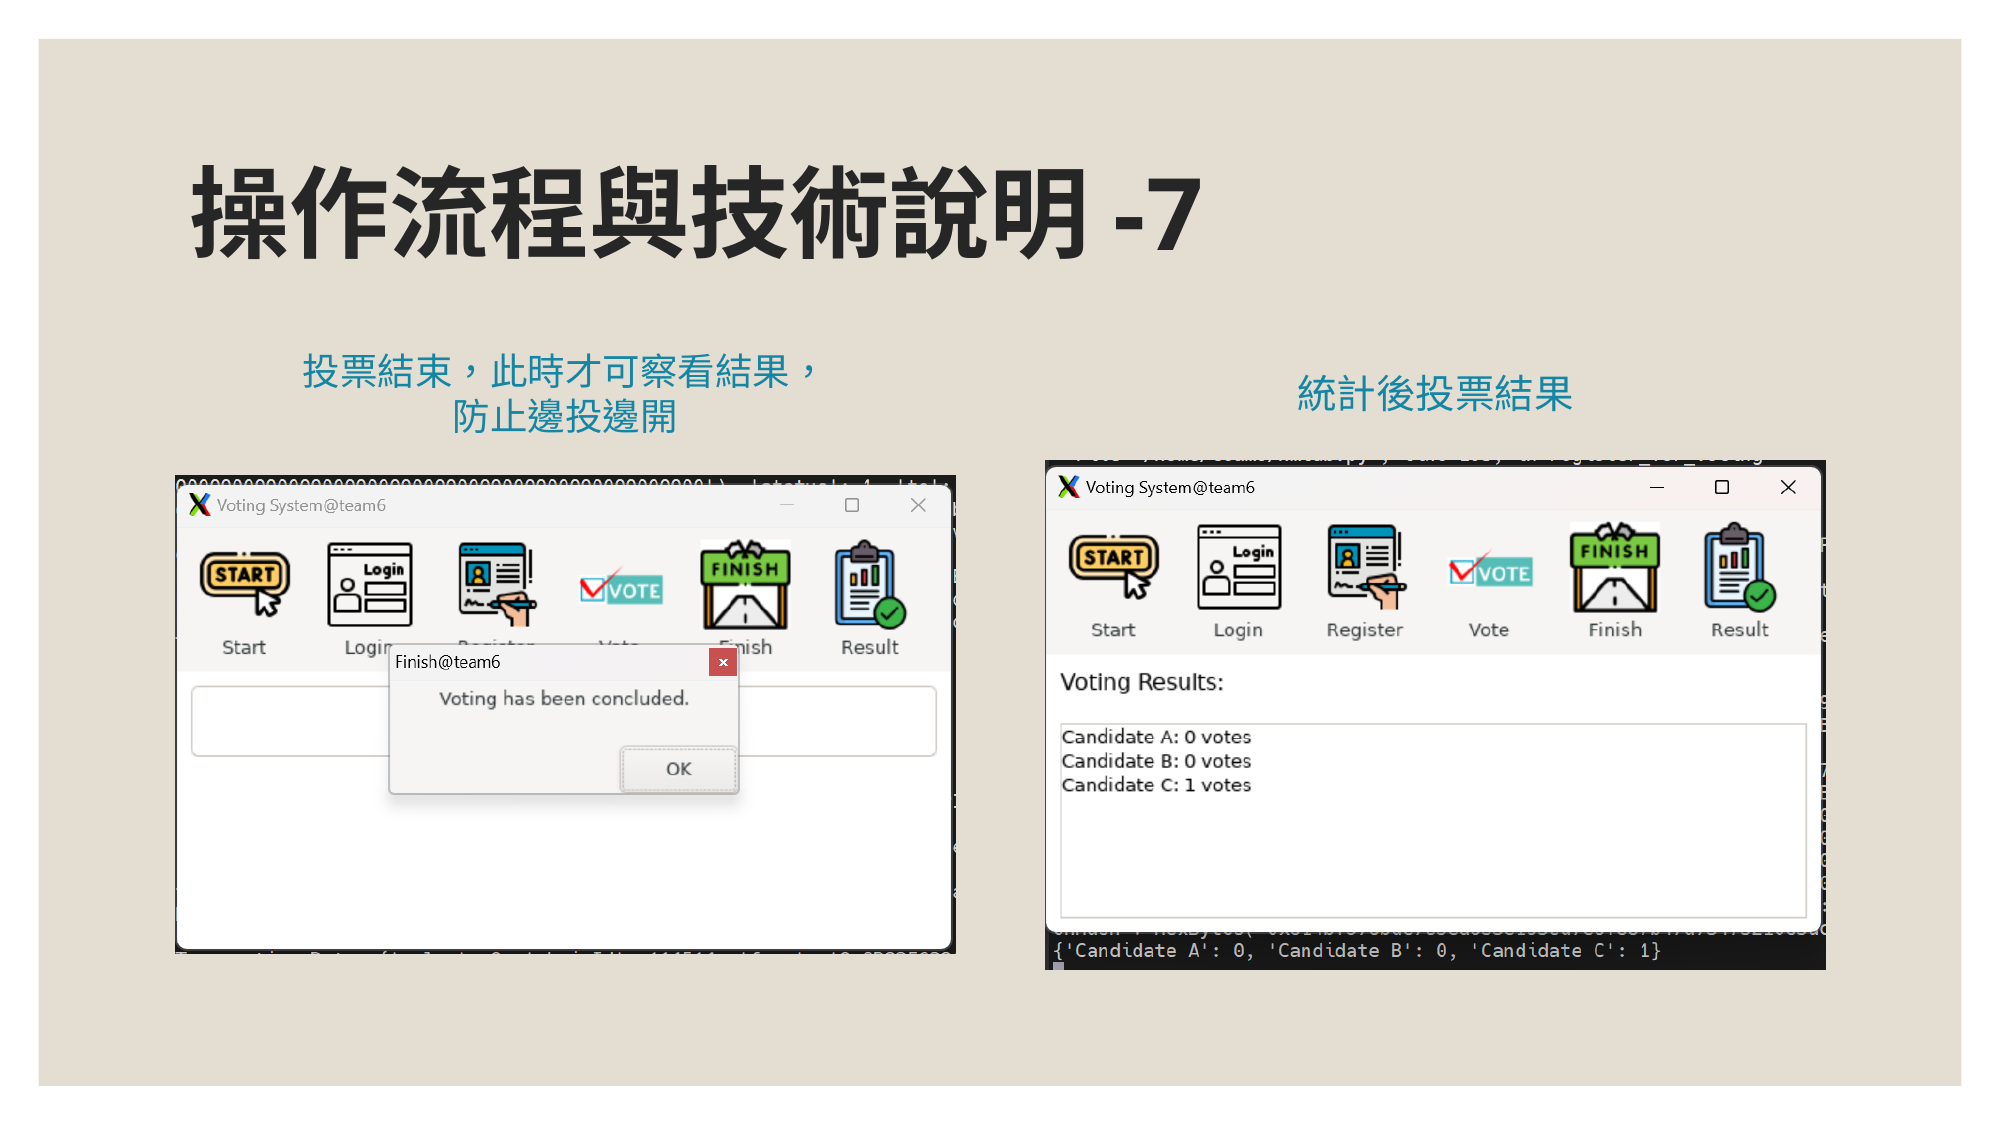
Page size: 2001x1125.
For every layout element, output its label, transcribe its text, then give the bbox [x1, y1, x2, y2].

title 操作流程與技術說明-7 [174, 105, 1825, 331]
list 投票結束，此時才可察看結果， 防止邊投邊開 [175, 340, 956, 446]
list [175, 475, 956, 954]
list 統計後投票結果 [1045, 340, 1826, 446]
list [1045, 460, 1826, 970]
